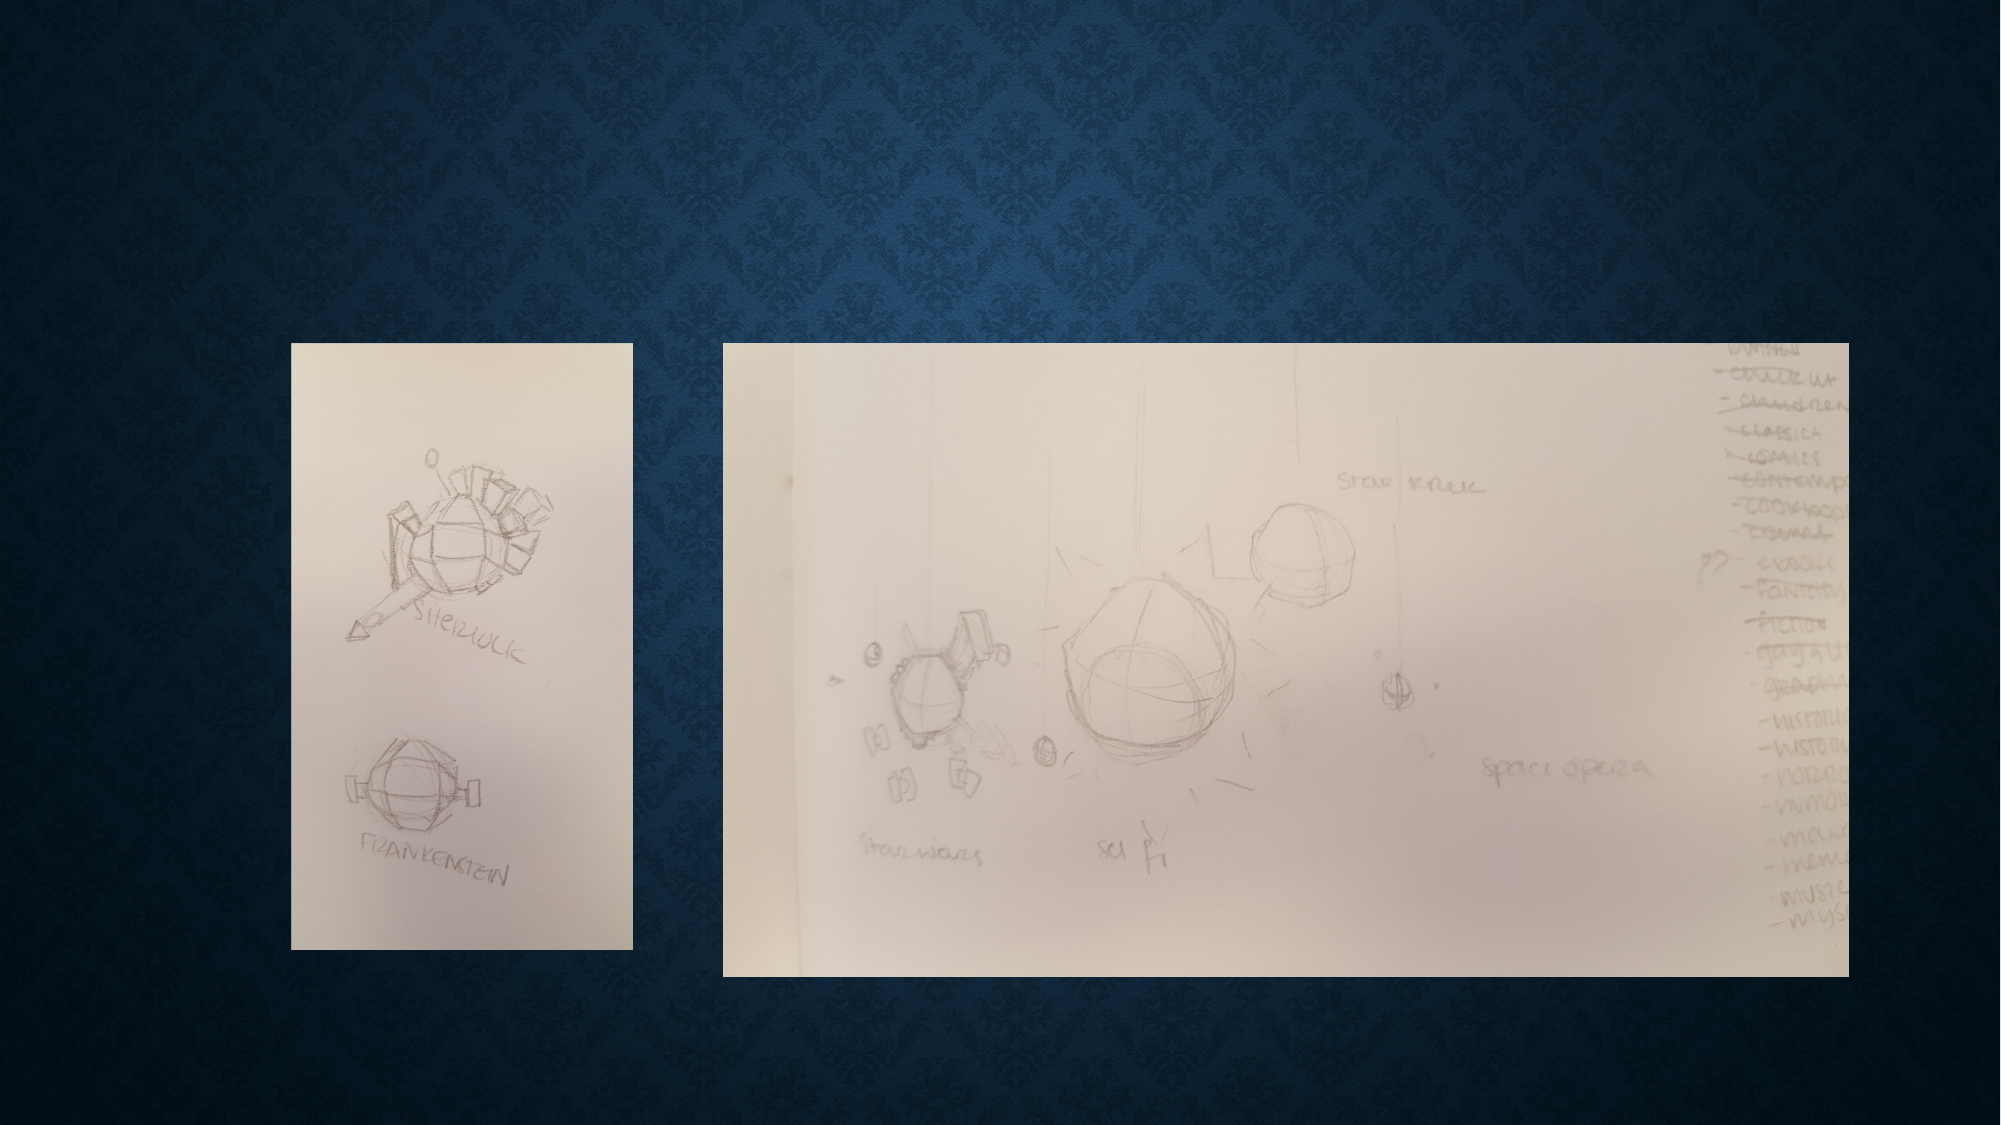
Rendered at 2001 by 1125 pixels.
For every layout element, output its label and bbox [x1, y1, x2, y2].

list [158, 475, 715, 818]
picture [292, 344, 633, 475]
picture [722, 343, 1849, 978]
picture [292, 818, 633, 950]
